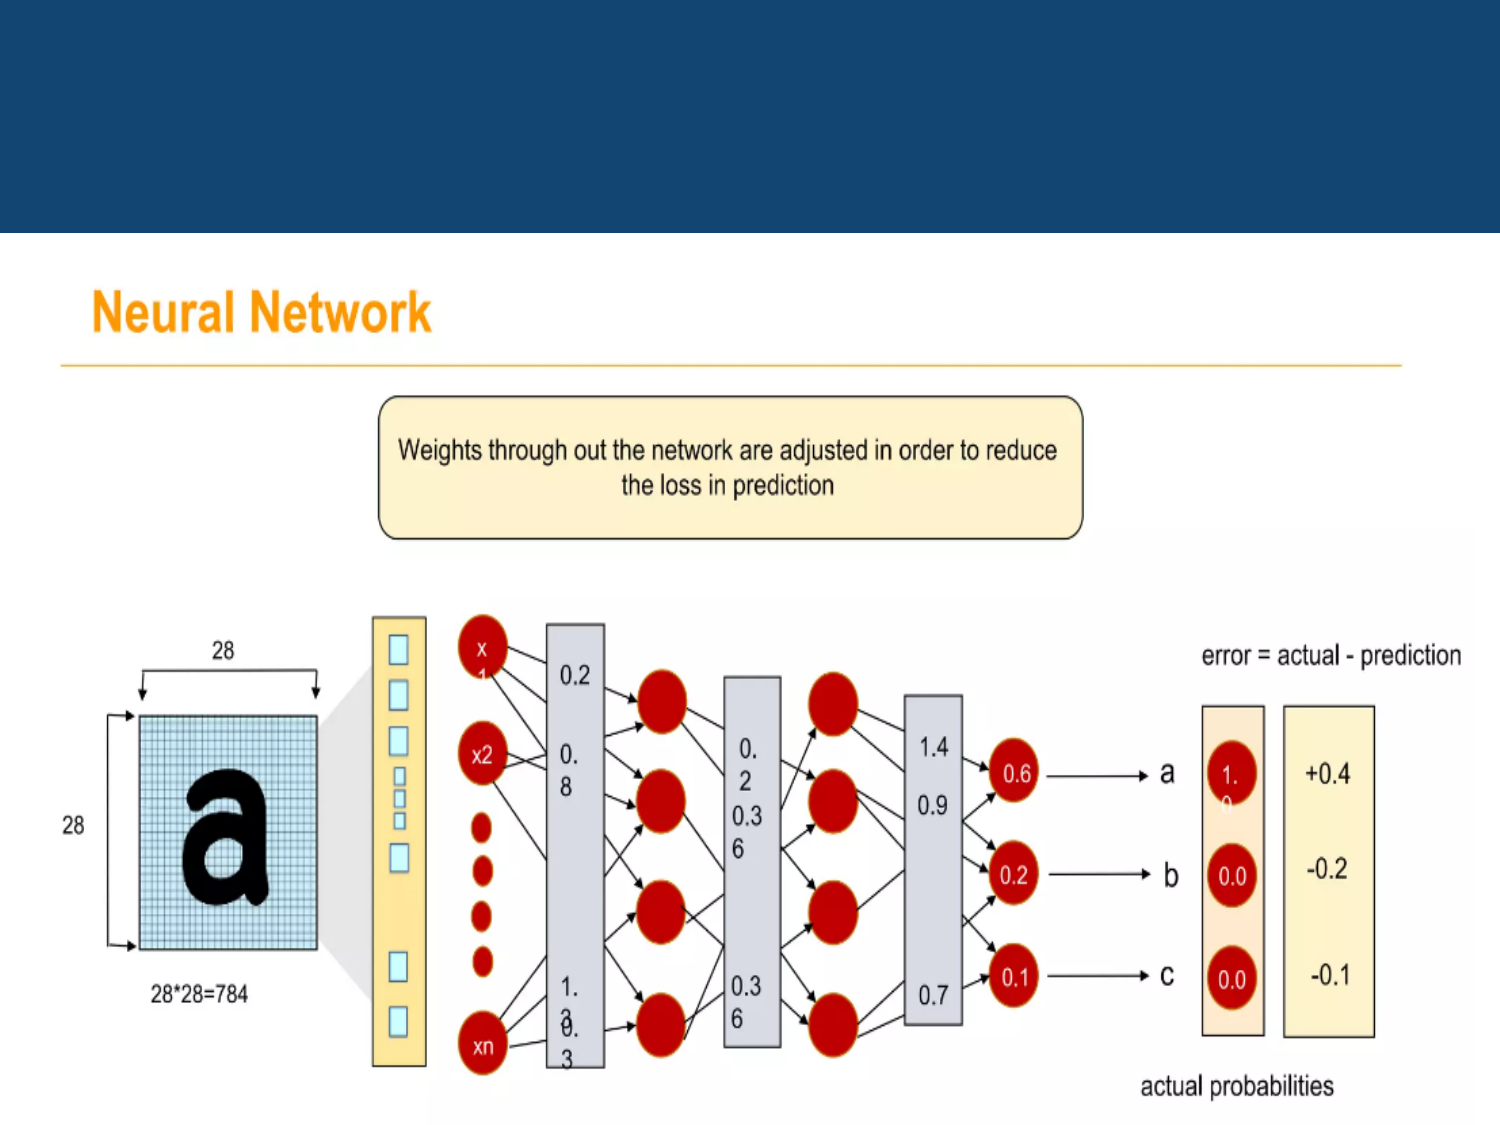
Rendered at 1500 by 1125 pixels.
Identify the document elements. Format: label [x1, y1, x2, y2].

picture [0, 233, 1500, 1125]
